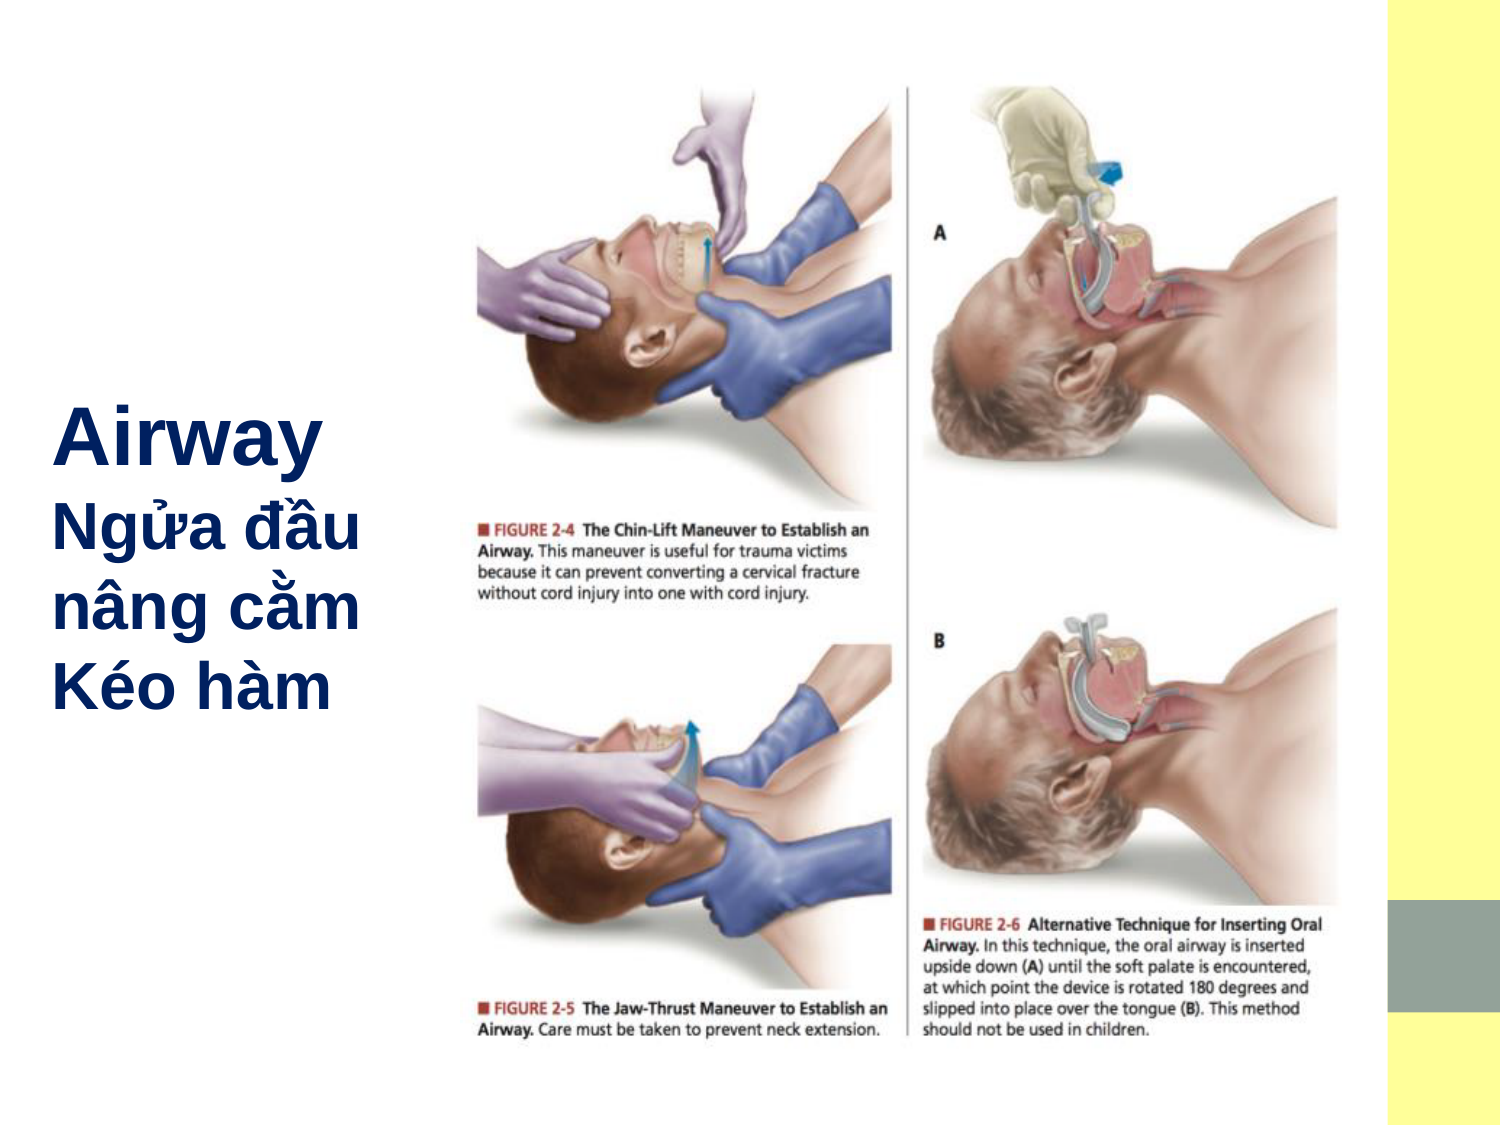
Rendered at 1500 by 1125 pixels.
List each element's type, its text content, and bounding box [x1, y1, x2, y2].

title Airway Ngửa đầu nâng cằm Kéo hàm [43, 344, 455, 761]
picture [460, 72, 1350, 1064]
